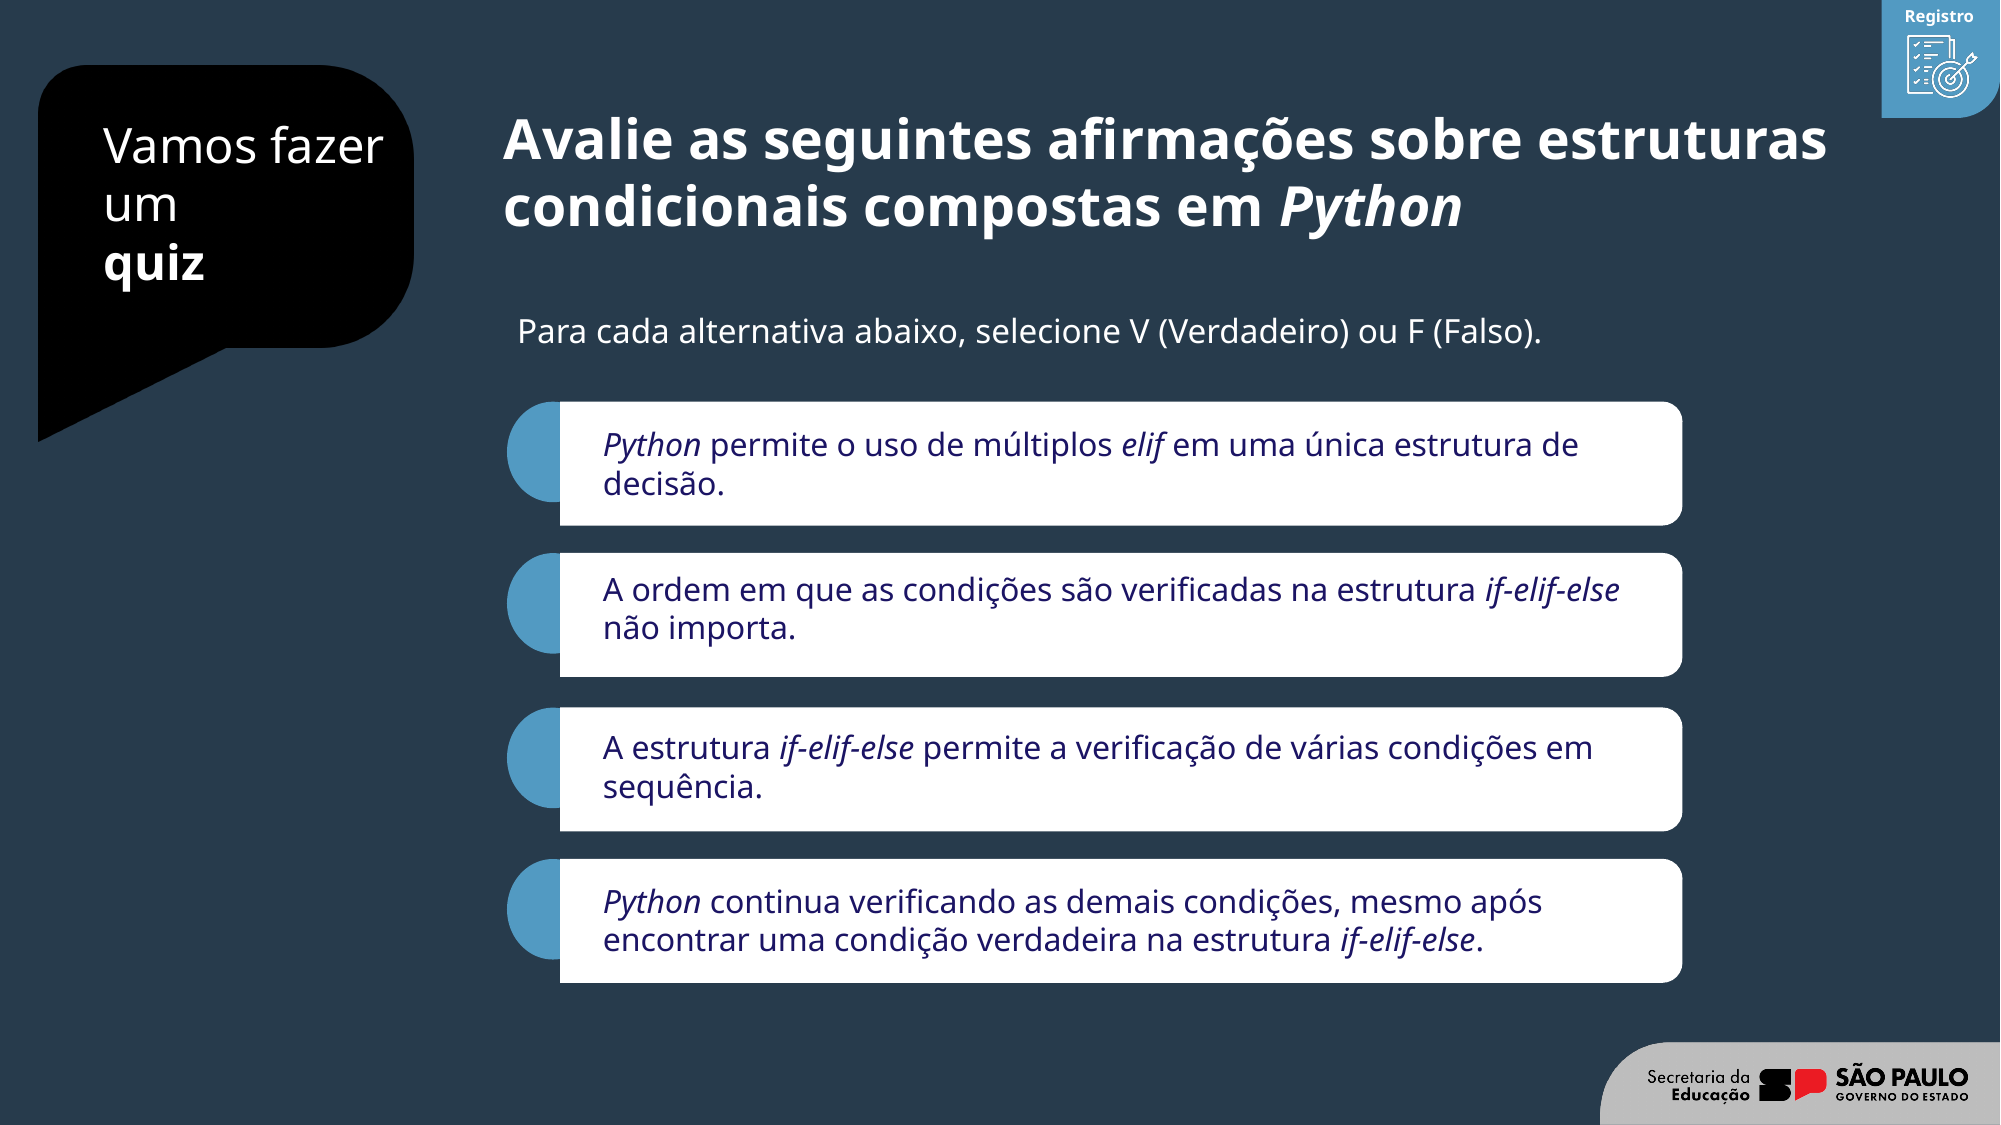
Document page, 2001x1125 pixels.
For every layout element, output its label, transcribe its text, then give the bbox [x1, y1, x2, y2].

list A estrutura if-elif-else permite a verificação de várias condições em sequência. [592, 722, 1650, 823]
text_box [1881, 0, 2000, 118]
picture [38, 65, 414, 442]
list Avalie as seguintes afirmações sobre estruturas condicionais compostas em Python [493, 99, 1879, 280]
text_box Registro [1881, 0, 1997, 32]
list Python permite o uso de múltiplos elif em uma única estrutura de decisão. [592, 419, 1650, 508]
list A ordem em que as condições são verificadas na estrutura if-elif-else não importa. [592, 564, 1650, 649]
list Para cada alternativa abaixo, selecione V (Verdadeiro) ou F (Falso). [507, 305, 1882, 392]
list Python continua verificando as demais condições, mesmo após encontrar uma condição verdadeira na estrutura if-elif-else. [592, 876, 1650, 977]
picture [1907, 35, 1978, 99]
picture [1600, 1042, 2000, 1125]
